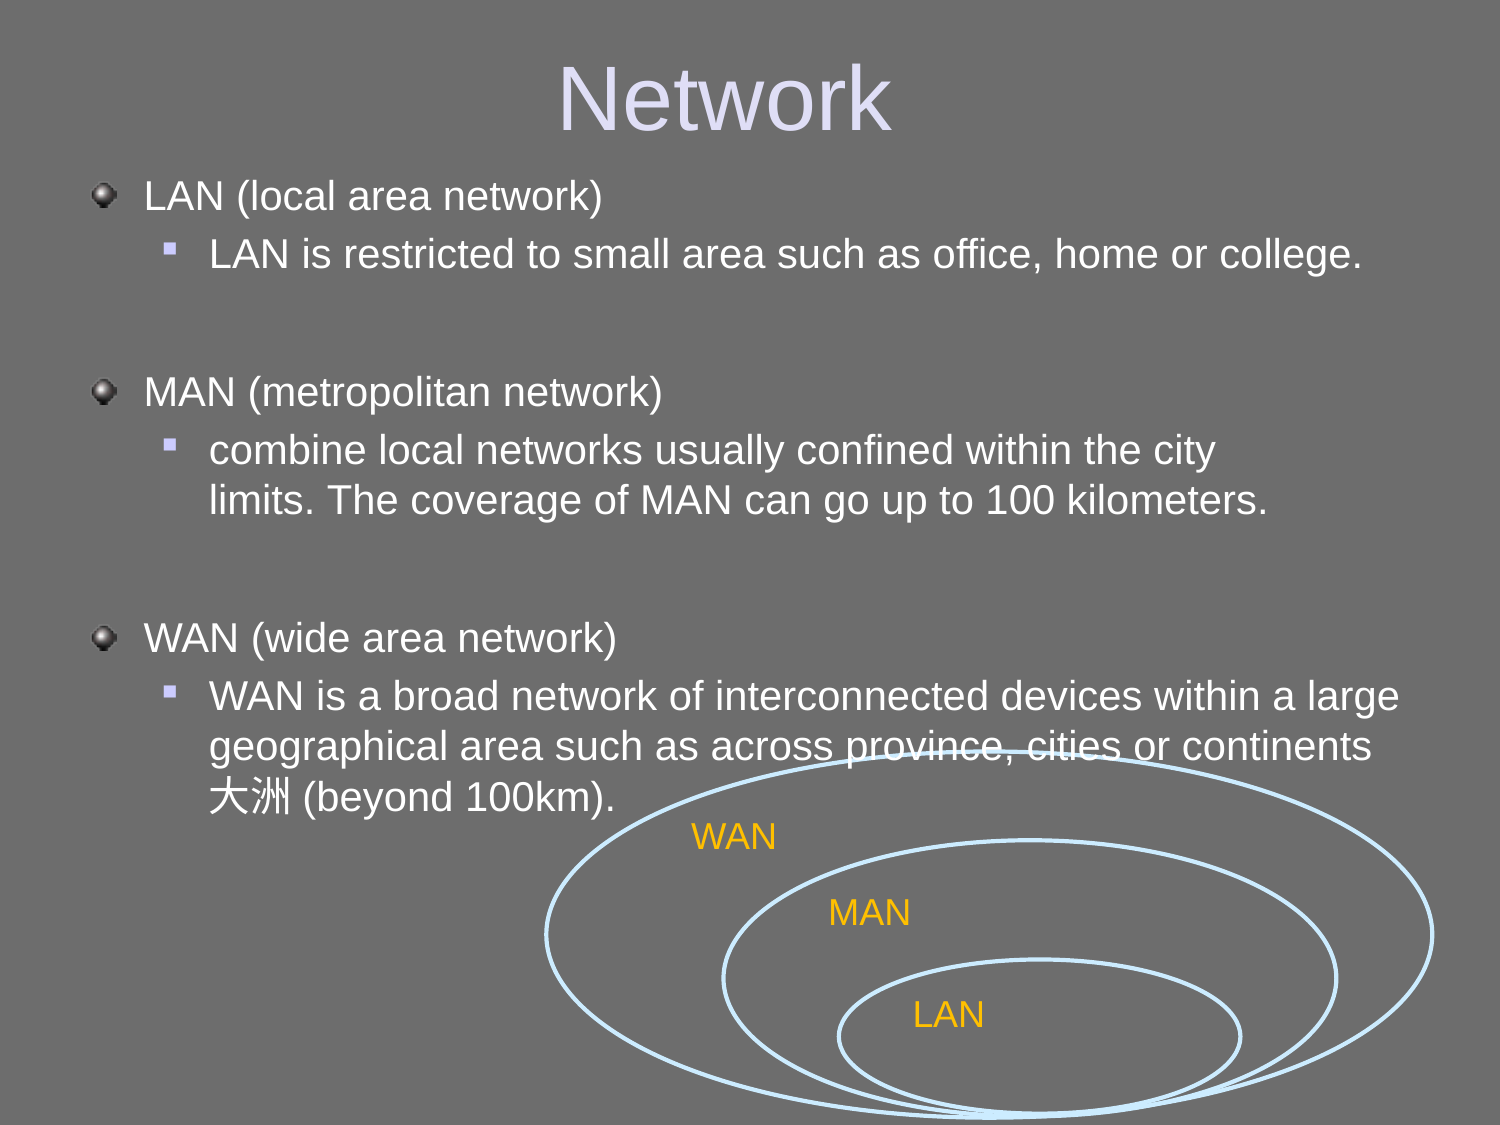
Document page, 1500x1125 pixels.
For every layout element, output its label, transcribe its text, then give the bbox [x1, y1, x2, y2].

picture [87, 621, 117, 651]
list LAN (local area network) LAN is restricted to small area such as office, home or college. MAN (metropolitan network) combine local networks usually confined within the city limits. The coverage of MAN can go up to 100 kilometers. WAN (wide area network) WAN is a broad network of interconnected devices within a large geographical area such as across province, cities or continents大洲(beyond 100km). [72, 160, 1423, 905]
title Network [62, 0, 1413, 188]
picture [87, 374, 117, 405]
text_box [546, 751, 1433, 1118]
picture [87, 178, 117, 208]
